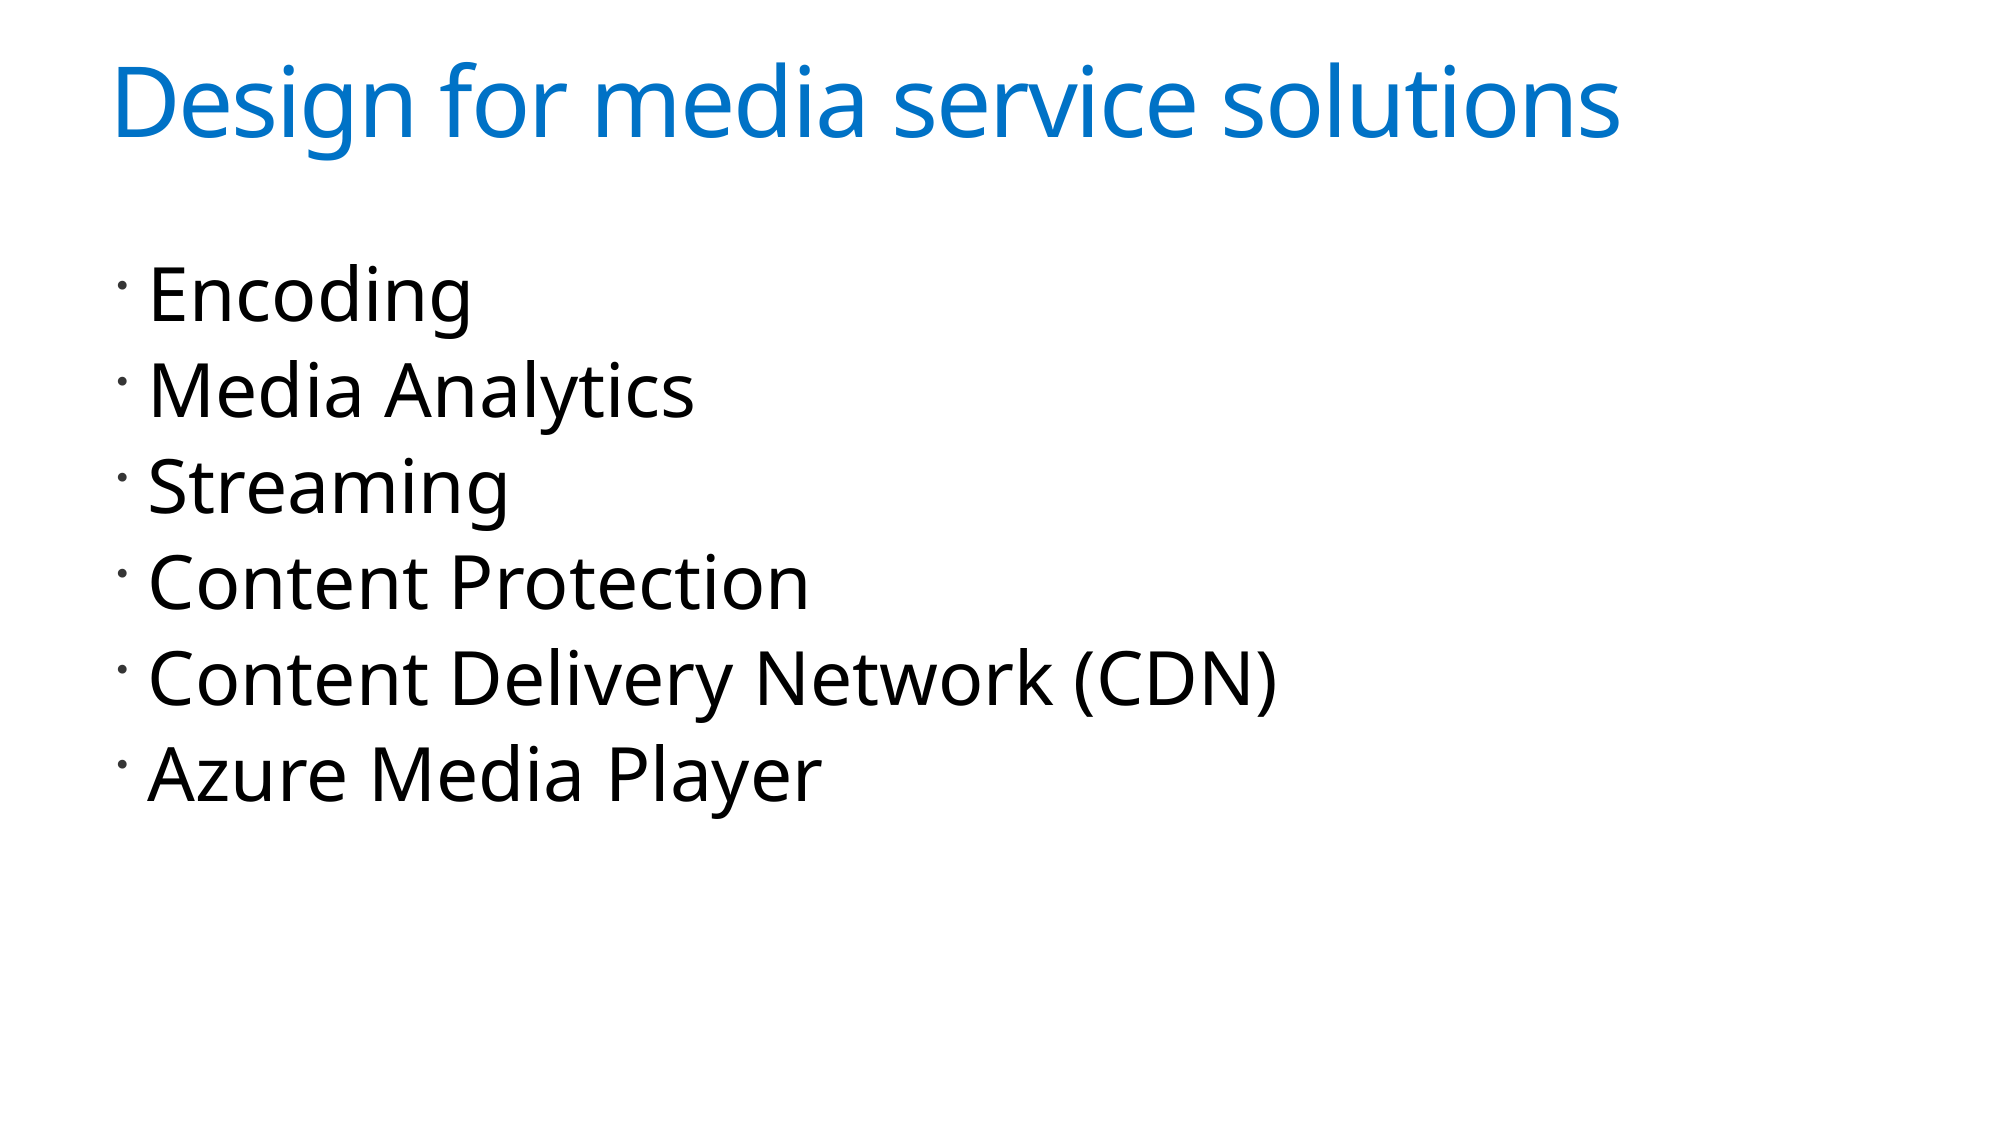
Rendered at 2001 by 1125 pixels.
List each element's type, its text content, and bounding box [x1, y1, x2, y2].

list Encoding Media Analytics Streaming Content Protection Content Delivery Network (CDN) Azure Media Player [86, 242, 1953, 854]
title Design for media service solutions [85, 37, 1915, 161]
